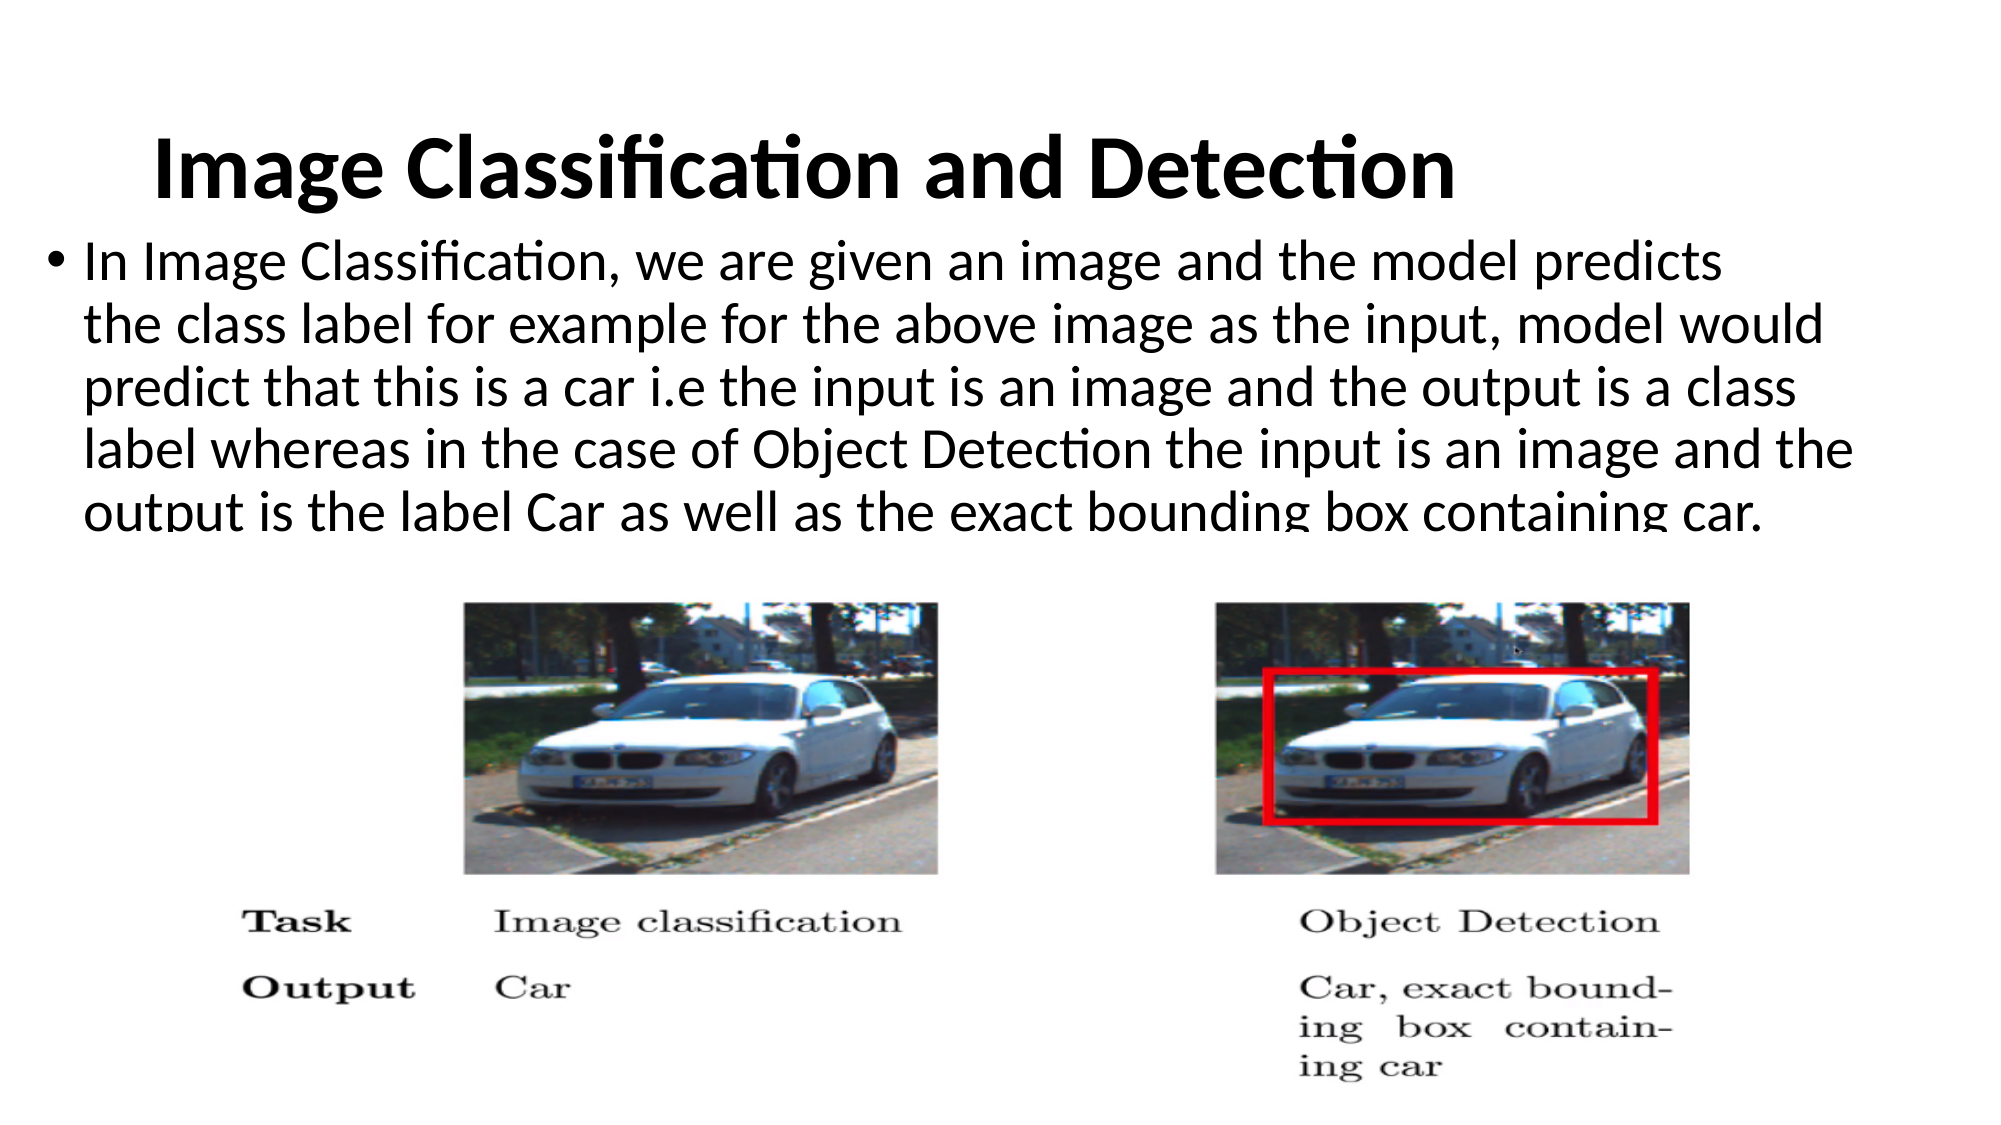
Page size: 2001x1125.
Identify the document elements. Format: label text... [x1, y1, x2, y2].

title Image Classification and Detection [137, 59, 1863, 222]
list In Image Classification, we are given an image and the model predicts the class label for example for the above image as the input, model would predict that this is a car i.e the input is an image and the output is a class label whereas in the case of Object Detection the input is an image and the output is the label Car as well as the exact bounding box containing car. [31, 222, 1939, 1014]
picture [152, 532, 1756, 1112]
